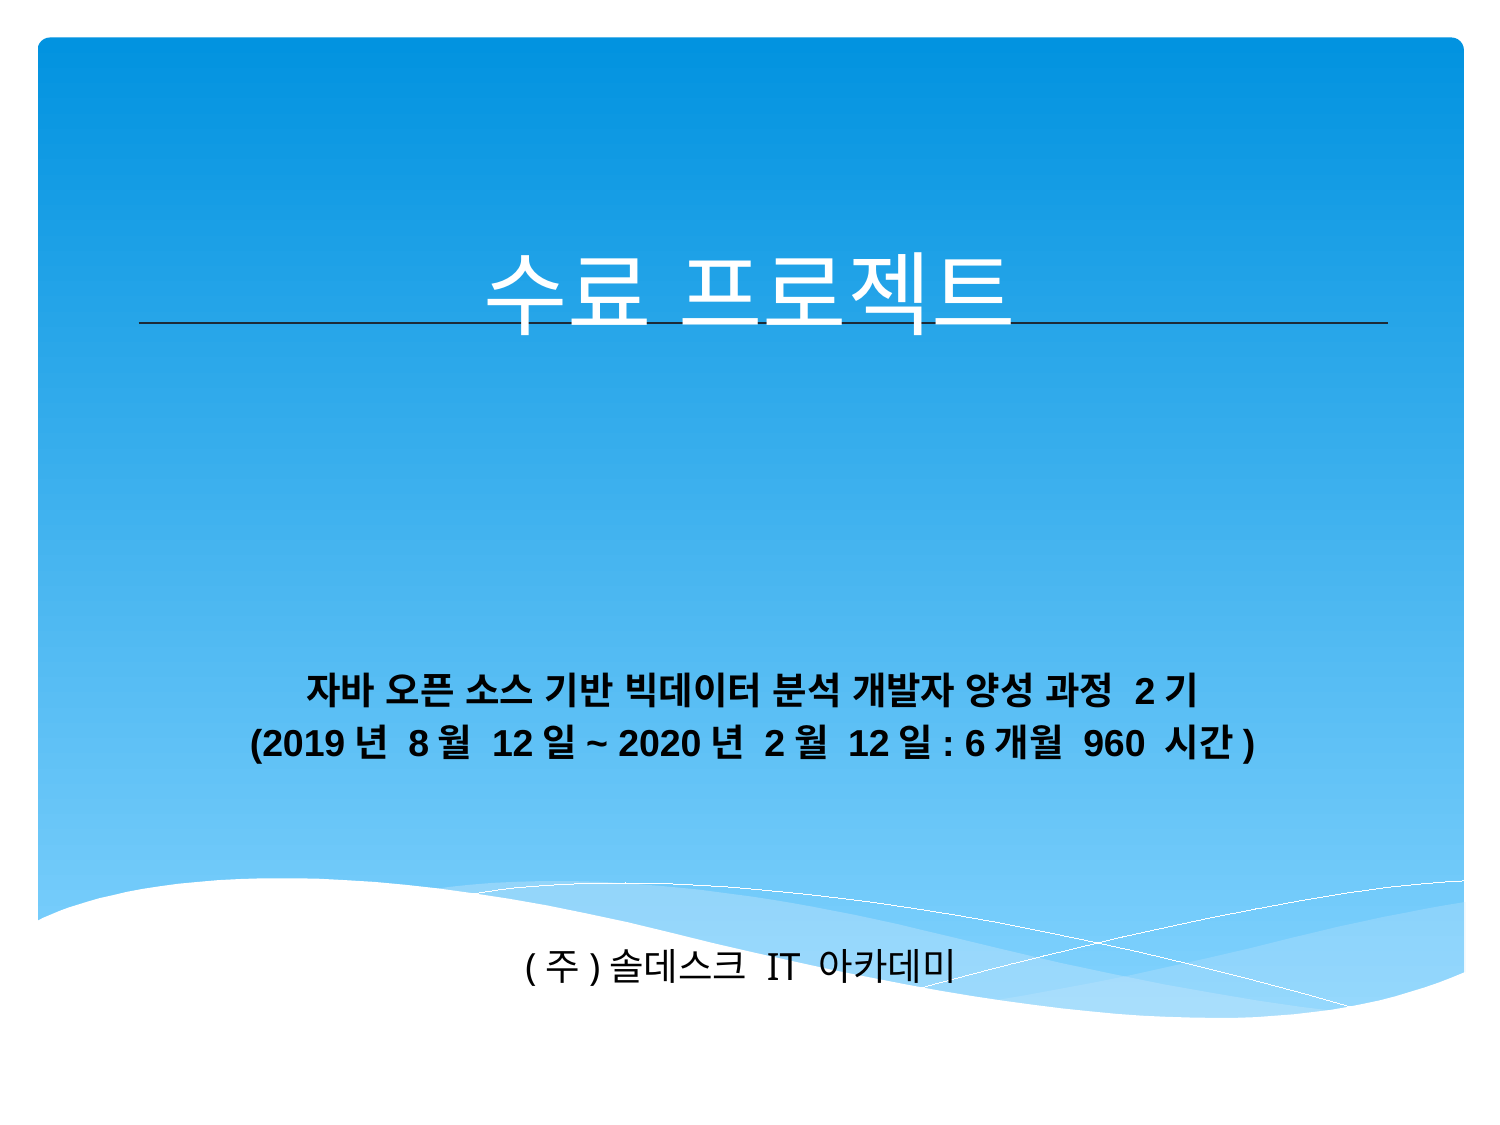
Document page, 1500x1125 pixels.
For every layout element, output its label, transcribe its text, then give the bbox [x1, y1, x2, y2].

title 수료 프로젝트 [112, 172, 1388, 355]
subtitle 자바 오픈 소스 기반 빅데이터 분석 개발자 양성 과정 2기 (2019년 8월 12일~ 2020년 2월 12일: 6개월 960 시간) [177, 659, 1329, 776]
text_box (주)솔데스크 IT 아카데미 [165, 935, 1317, 1053]
